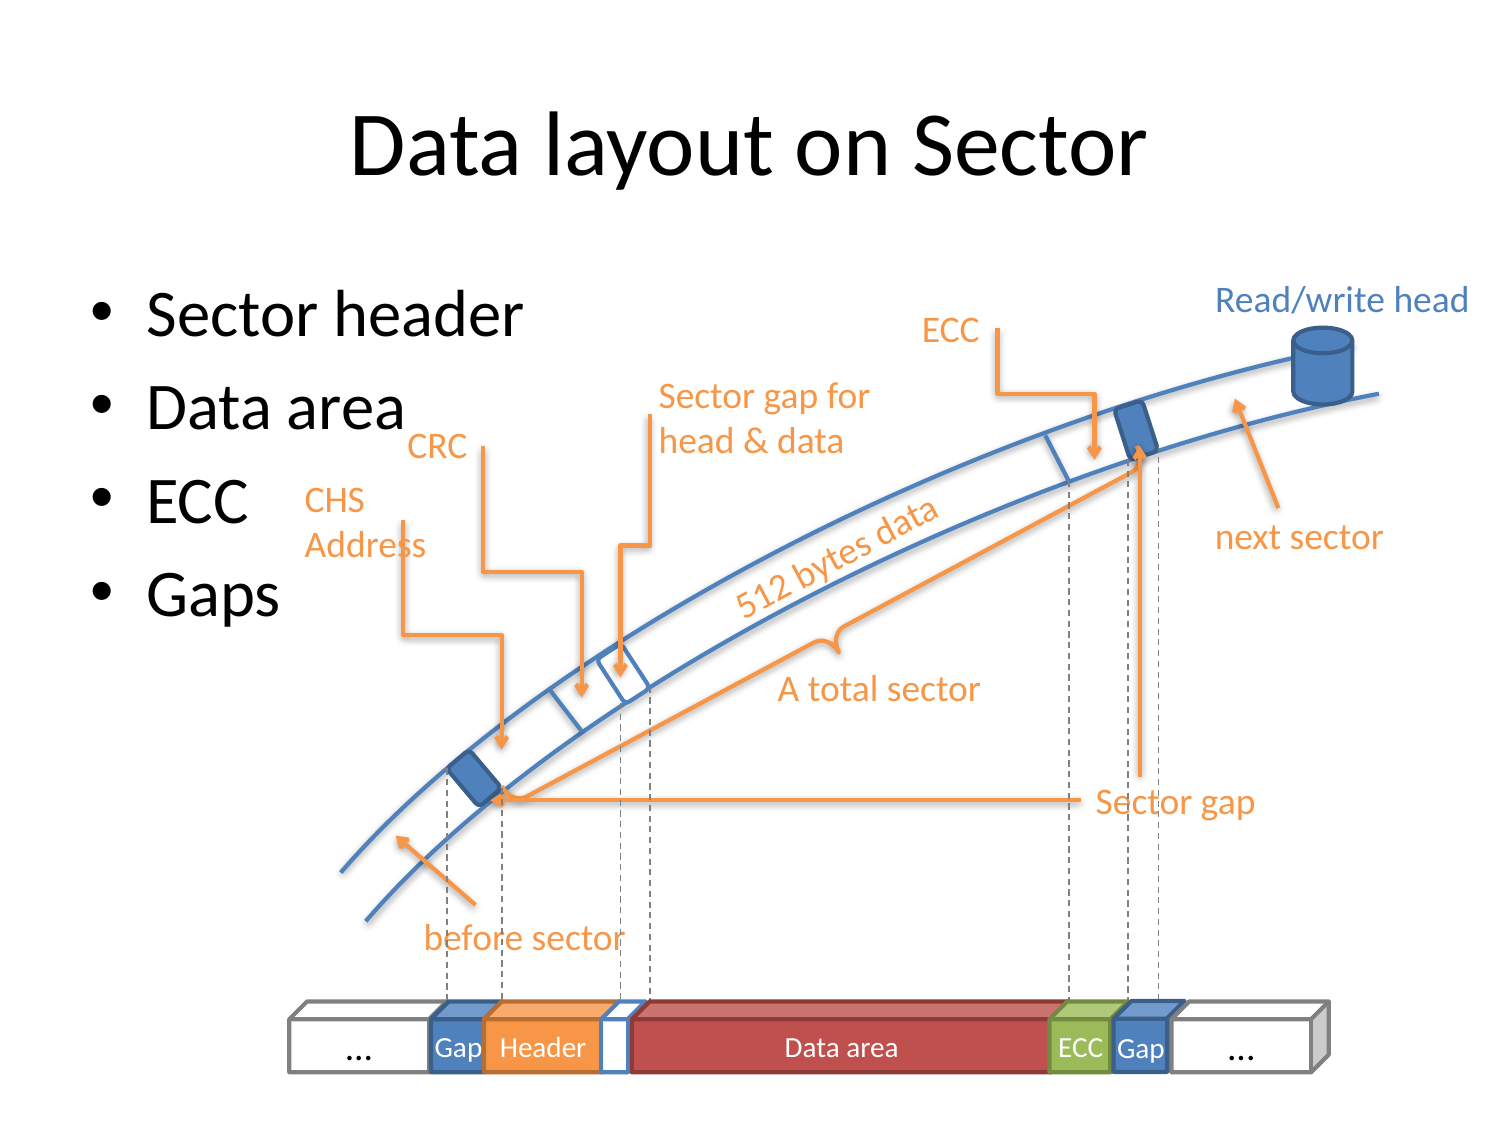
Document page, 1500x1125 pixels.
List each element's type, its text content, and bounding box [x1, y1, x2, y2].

title Data layout on Sector [75, 45, 1425, 233]
list Sector header Data area ECC Gaps [75, 262, 1425, 1005]
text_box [183, 266, 1500, 1125]
